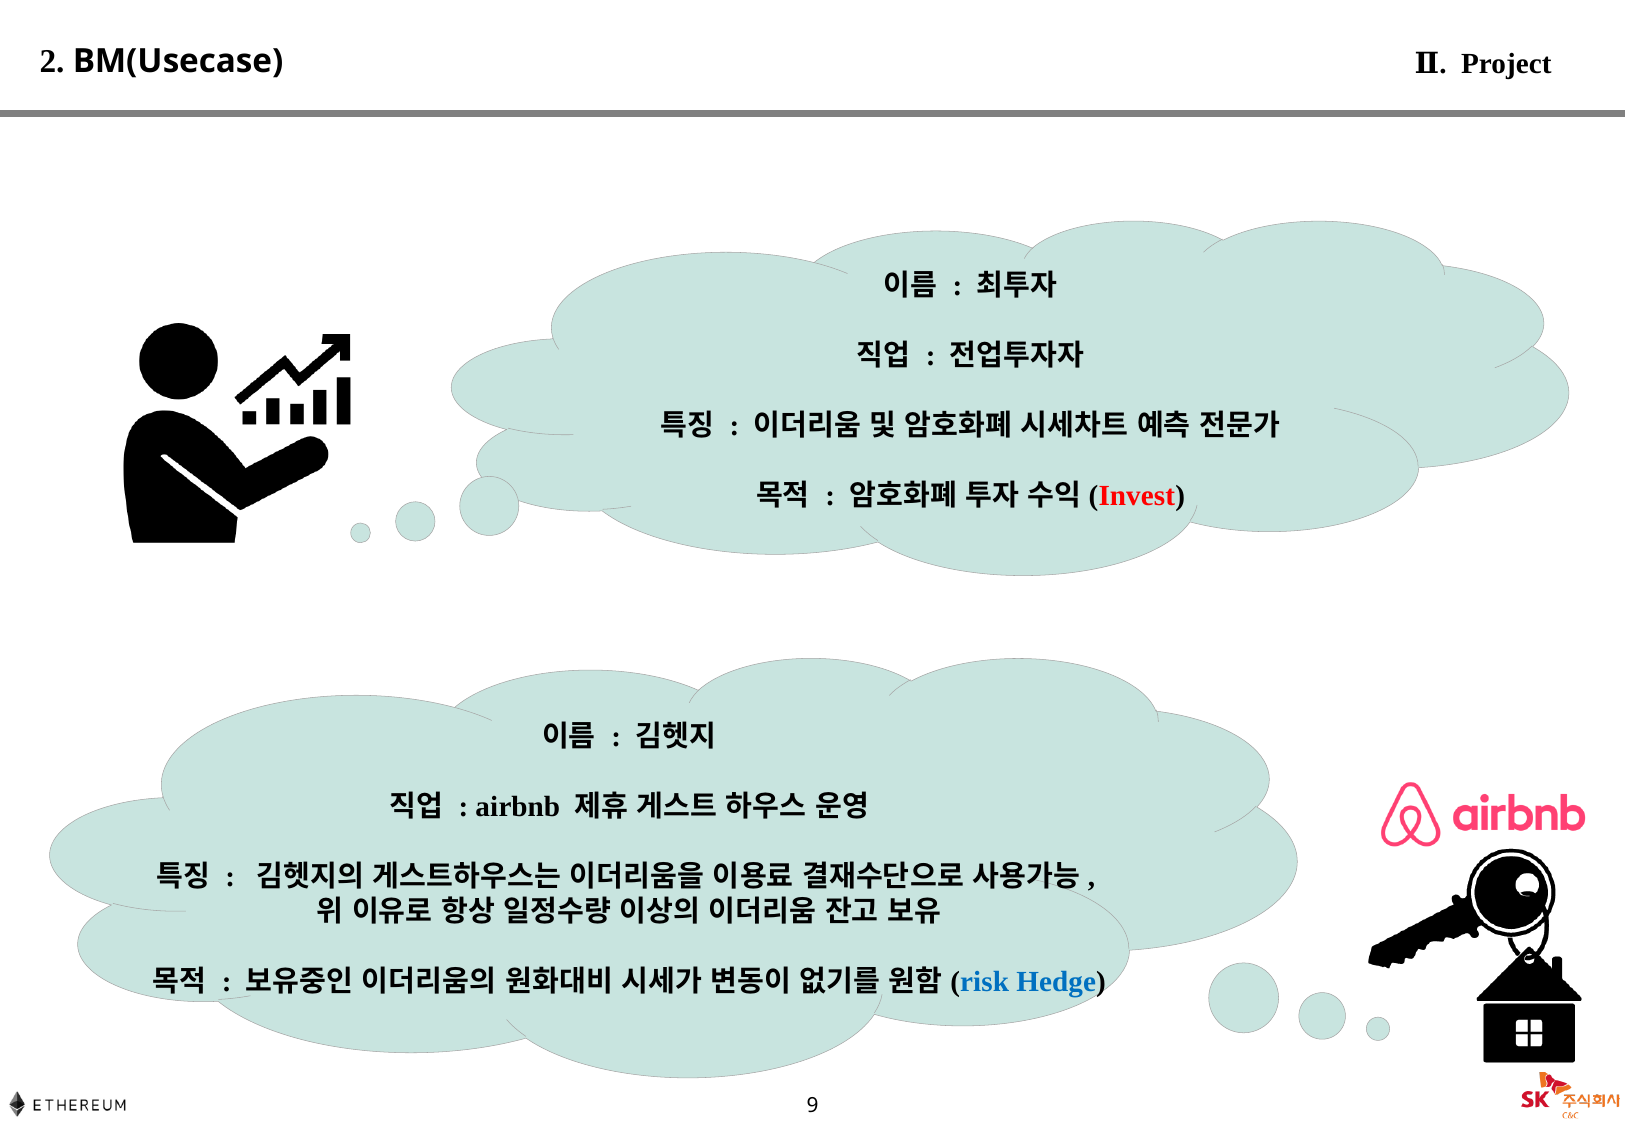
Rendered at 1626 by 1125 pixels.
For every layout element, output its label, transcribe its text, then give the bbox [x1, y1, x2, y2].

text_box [1361, 780, 1588, 1072]
text_box 2. BM(Usecase) [24, 21, 299, 97]
text_box 이름 : 최투자 직업 : 전업투자자 특징 : 이더리움 및 암호화폐 시세차트 예측 전문가 목적 : 암호화폐 투자 수익(Invest) [451, 221, 1569, 576]
picture [1521, 1070, 1620, 1119]
text_box 이름 : 김헷지 직업 : airbnb 제휴 게스트 하우스 운영 특징 : 김헷지의 게스트하우스는 이더리움을 이용료 결재수단으로 사용가능, 위 이유로 항상 일정수량 이상의 이더리움 잔고 보유 목적 : 보유중인 이더리움의 원화대비 시세가 변동이 없기를 원함(risk Hedge) [49, 658, 1298, 1078]
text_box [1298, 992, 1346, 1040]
text_box 이름 : 최투자 직업 : 전업투자자 특징 : 이더리움 및 암호화폐 시세차트 예측 전문가 목적 : 암호화폐 투자 수익(Invest) [395, 501, 436, 542]
picture [115, 314, 359, 551]
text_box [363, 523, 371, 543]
text_box Ⅱ. Project [1370, 33, 1567, 87]
picture [7, 1088, 128, 1118]
